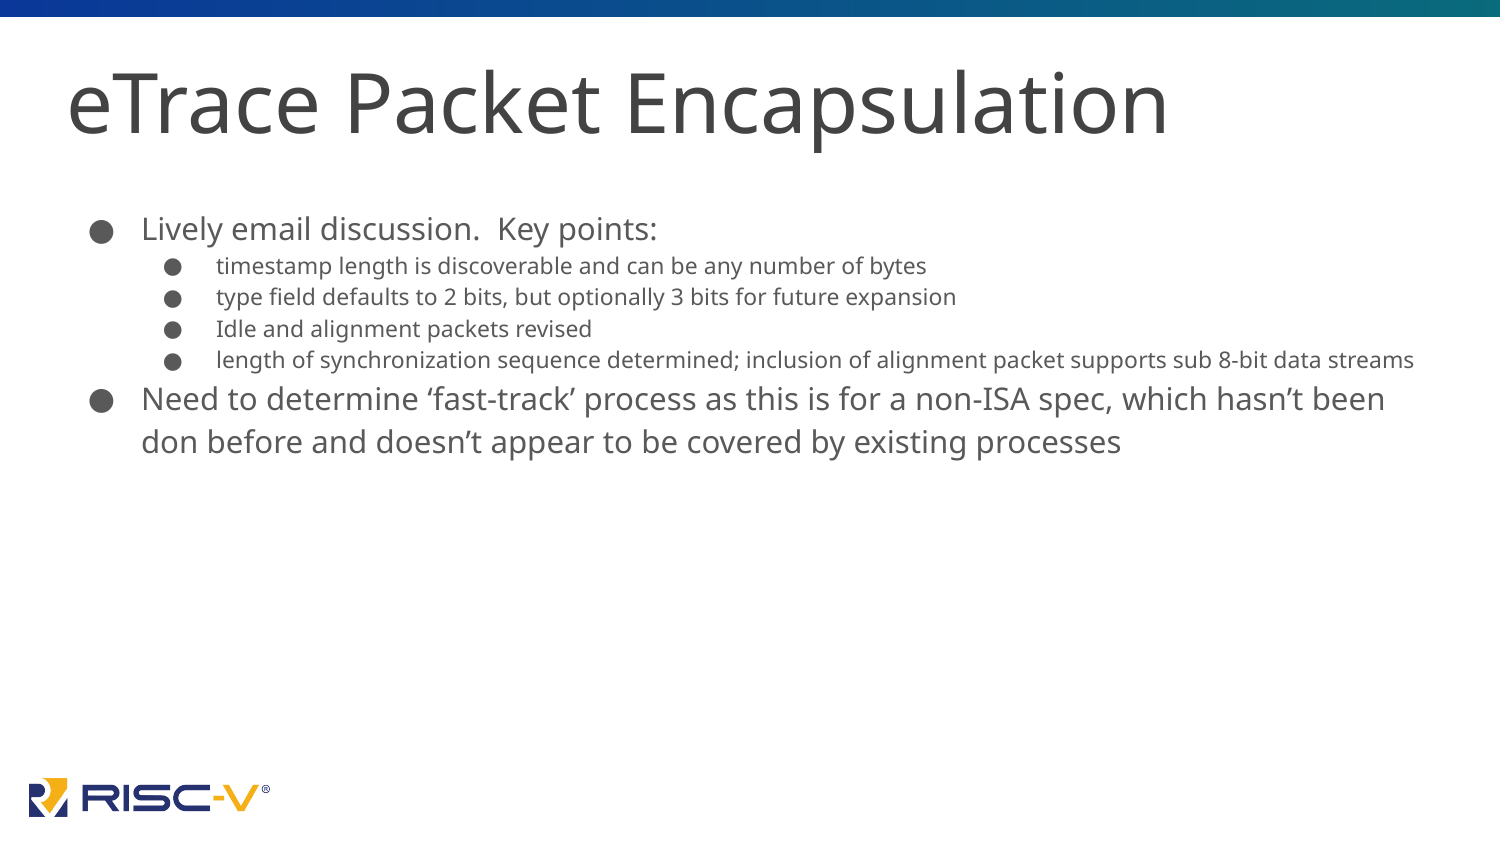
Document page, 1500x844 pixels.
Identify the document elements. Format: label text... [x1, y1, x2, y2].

title eTrace Packet Encapsulation [51, 35, 1449, 159]
list Lively email discussion. Key points: timestamp length is discoverable and can be any number of bytes type field defaults to 2 bits, but optionally 3 bits for future expansion Idle and alignment packets revised length of synchronization sequence determined; inclusion of alignment packet supports sub 8-bit data streams Need to determine ‘fast-track’ process as this is for a non-ISA spec, which hasn’t been don before and doesn’t appear to be covered by existing processes [51, 189, 1449, 750]
picture [29, 778, 270, 817]
